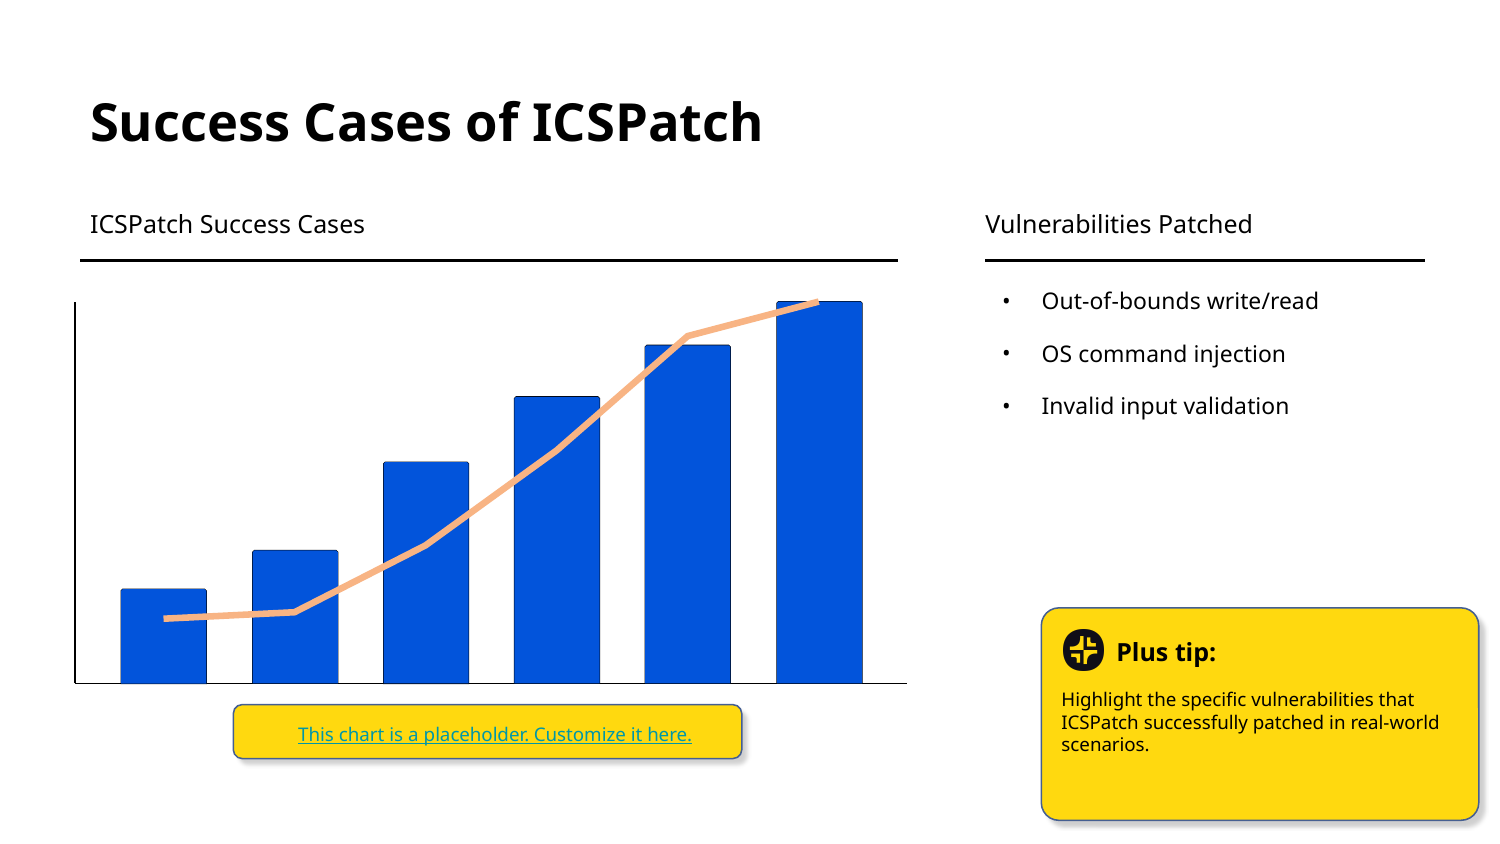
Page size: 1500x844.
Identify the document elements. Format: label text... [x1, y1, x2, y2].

title Success Cases of ICSPatch [75, 72, 1425, 167]
subtitle ICSPatch Success Cases [75, 159, 901, 254]
text_box This chart is a placeholder. Customize it here. [233, 704, 742, 759]
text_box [74, 301, 908, 684]
list Out-of-bounds write/read OS command injection Invalid input validation [970, 267, 1425, 749]
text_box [1041, 607, 1480, 821]
subtitle Vulnerabilities Patched [970, 159, 1425, 254]
